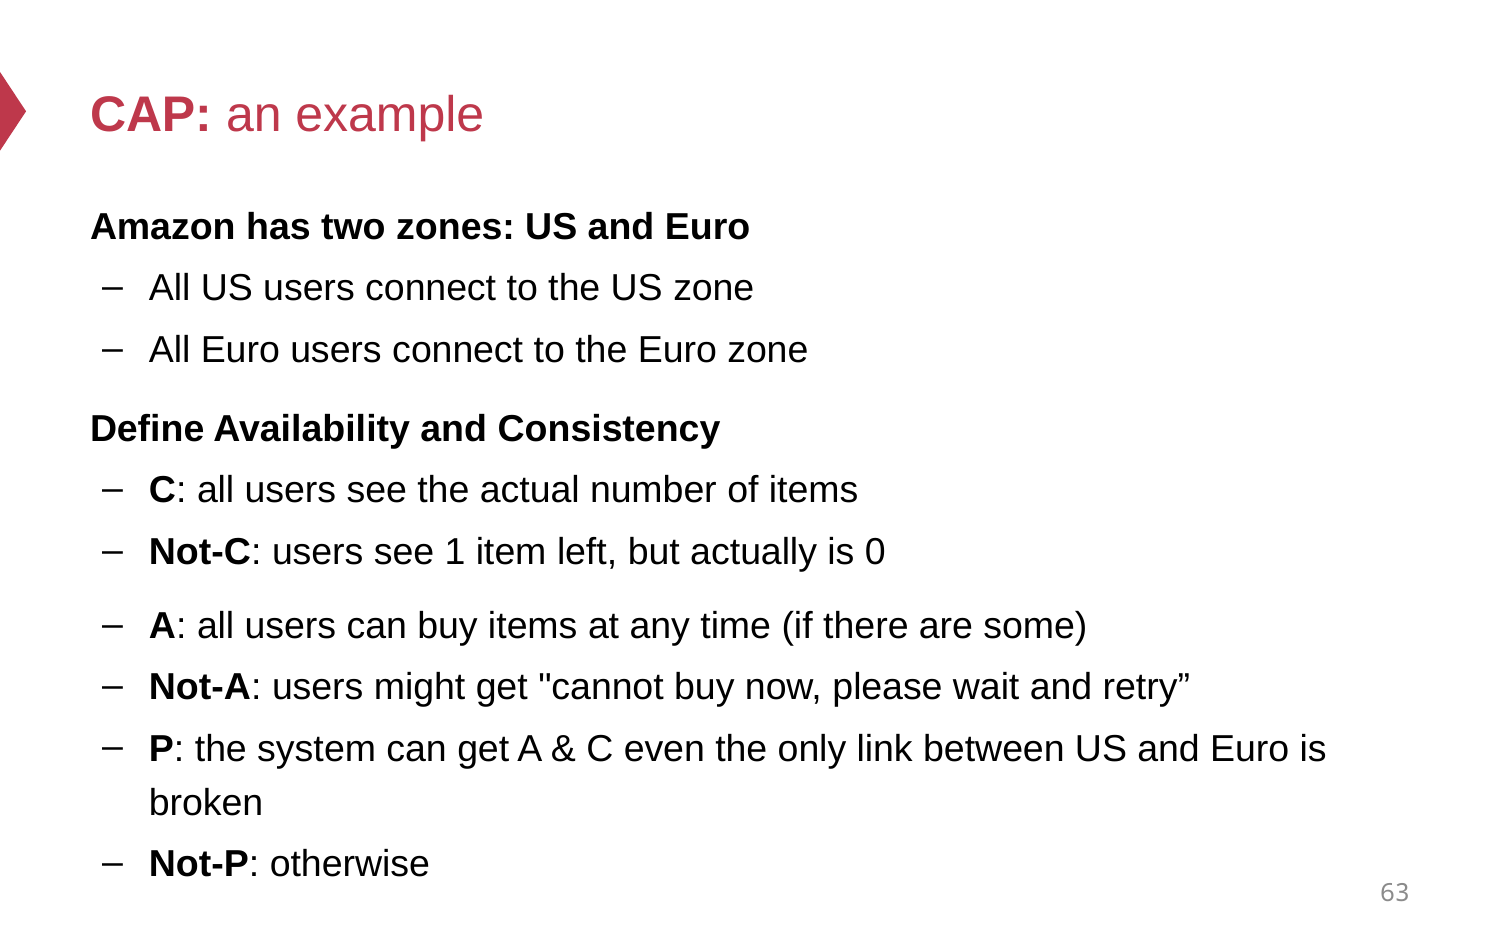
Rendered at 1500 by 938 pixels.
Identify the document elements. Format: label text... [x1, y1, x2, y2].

title CAP: an example [75, 37, 1425, 185]
slide_number 63 [1074, 868, 1425, 919]
list Amazon has two zones: US and Euro All US users connect to the US zone All Euro users connect to the Euro zone Define Availability and Consistency C: all users see the actual number of items Not-C: users see 1 item left, but actually is 0 A: all users can buy items at any time (if there are some) Not-A: users might get "cannot buy now, please wait and retry” P: the system can get A & C even the only link between US and Euro is broken Not-P: otherwise [75, 185, 1459, 938]
